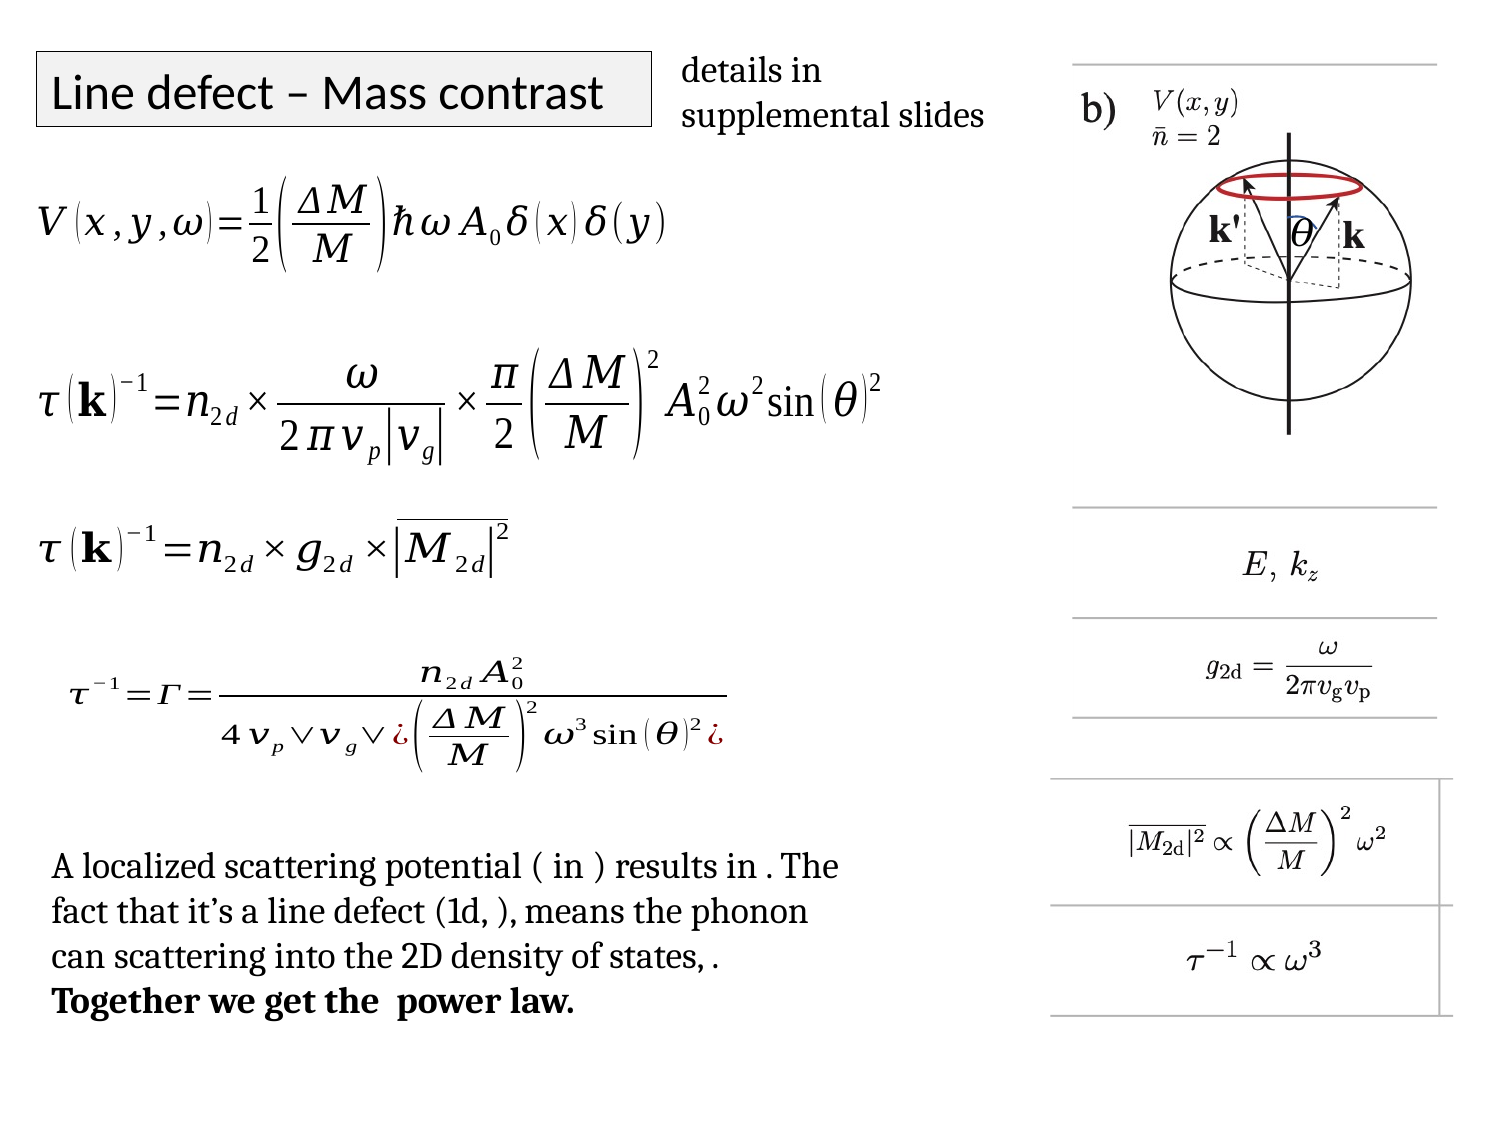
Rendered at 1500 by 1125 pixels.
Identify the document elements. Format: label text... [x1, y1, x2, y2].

text_box Line defect – Mass contrast [36, 51, 652, 127]
picture [1072, 19, 1438, 724]
text_box details in supplemental slides [666, 37, 1032, 143]
picture [1050, 775, 1454, 1051]
